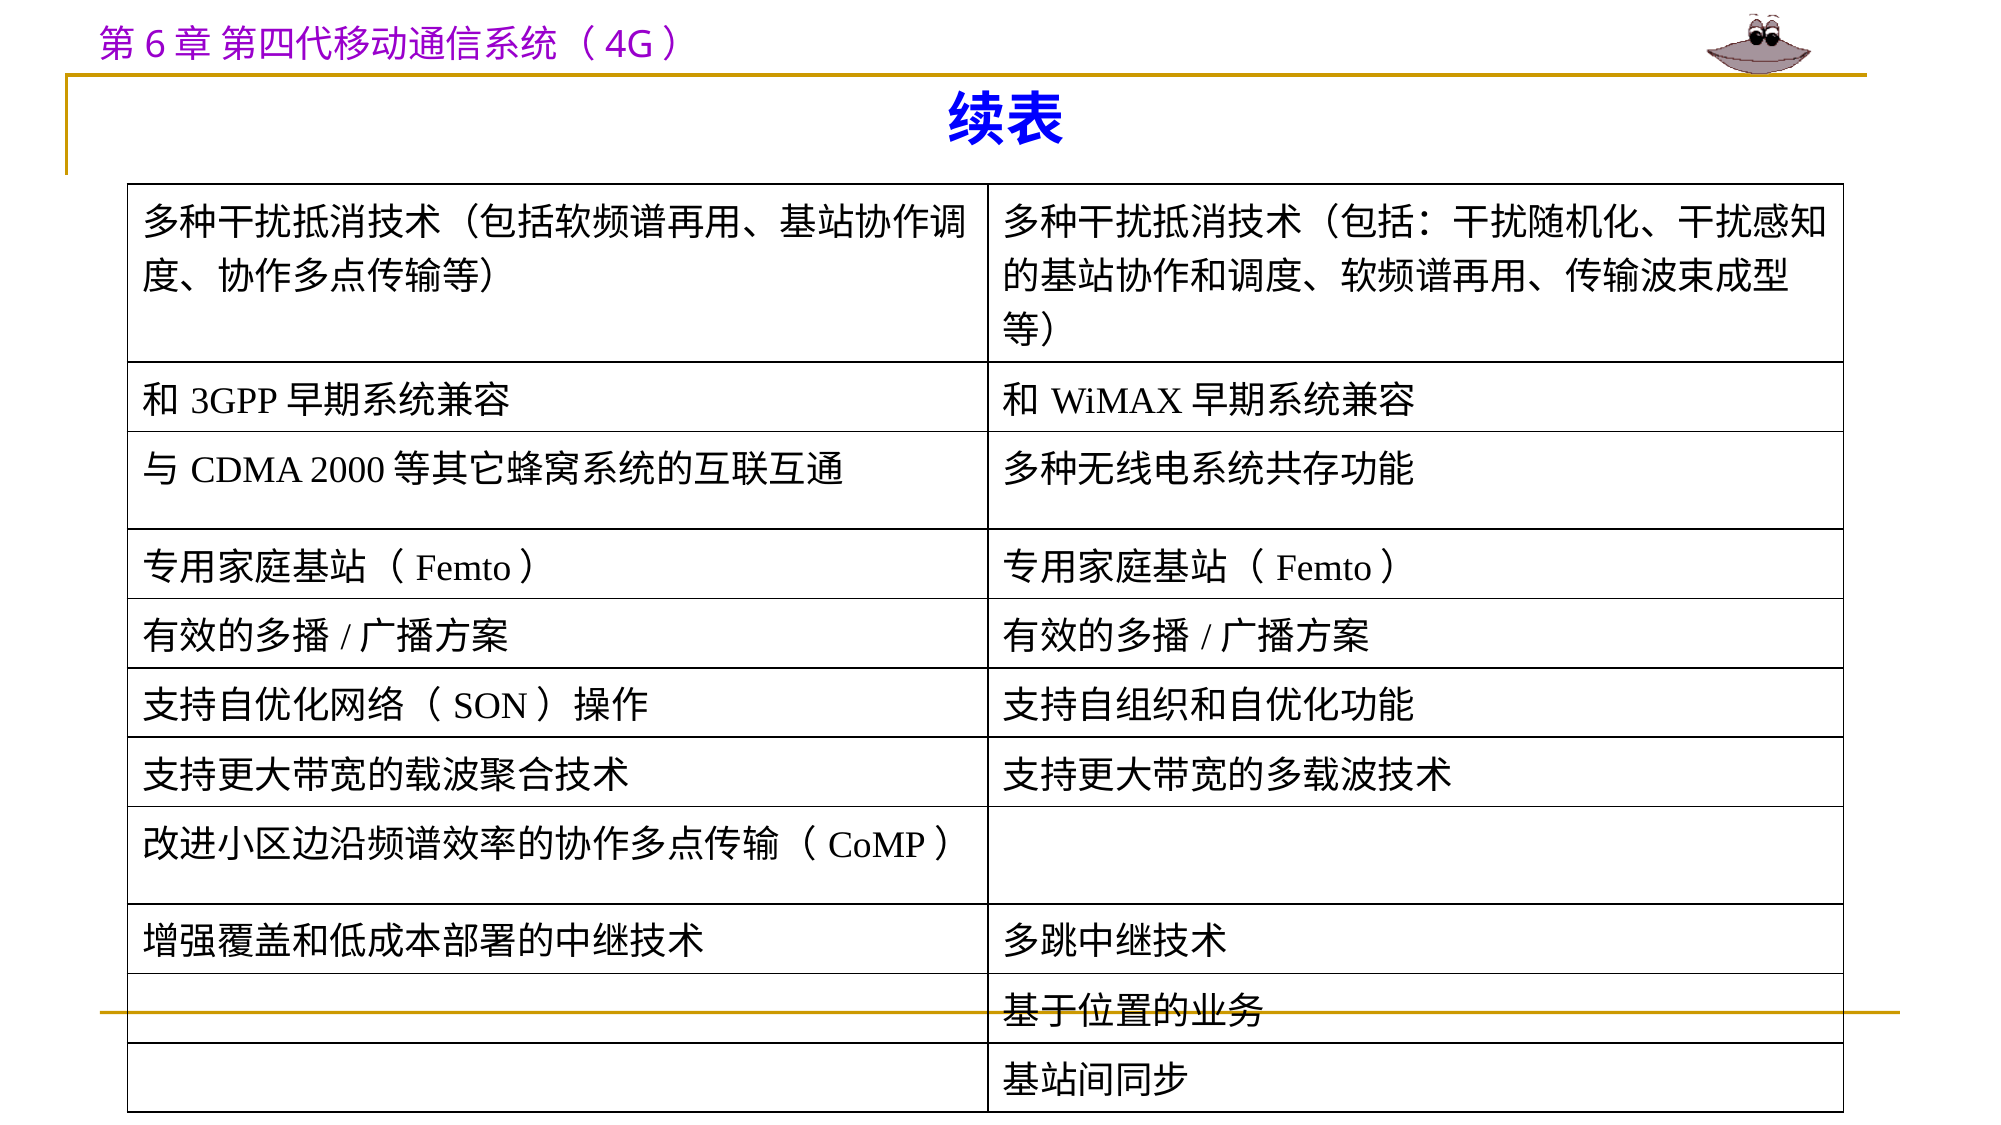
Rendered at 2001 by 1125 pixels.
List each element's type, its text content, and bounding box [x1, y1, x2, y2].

table_cell 与CDMA 2000等其它蜂窝系统的互联互通 [128, 432, 987, 528]
table_cell 改进小区边沿频谱效率的协作多点传输（CoMP） [128, 807, 987, 903]
text_box 续表 [774, 75, 1238, 160]
table_cell 多跳中继技术 [989, 905, 1843, 973]
table_cell 支持更大带宽的多载波技术 [989, 738, 1843, 806]
table_cell 多种无线电系统共存功能 [989, 432, 1843, 528]
table_cell 增强覆盖和低成本部署的中继技术 [128, 905, 987, 973]
table_cell 和WiMAX早期系统兼容 [989, 363, 1843, 431]
table_cell [989, 807, 1843, 903]
table_cell 基站间同步 [989, 1044, 1843, 1111]
table_header 多种干扰抵消技术（包括软频谱再用、基站协作调度、协作多点传输等） [128, 185, 987, 361]
picture [1650, 0, 1817, 87]
table_cell 专用家庭基站（Femto） [989, 530, 1843, 598]
table_cell 支持自组织和自优化功能 [989, 669, 1843, 736]
table_cell [128, 1044, 987, 1111]
table_cell 支持自优化网络（SON）操作 [128, 669, 987, 736]
table_cell 基于位置的业务 [989, 974, 1843, 1042]
table_cell [128, 974, 987, 1042]
table_header 多种干扰抵消技术（包括：干扰随机化、干扰感知的基站协作和调度、软频谱再用、传输波束成型等） [989, 185, 1843, 361]
table_cell 有效的多播/广播方案 [128, 599, 987, 667]
table_cell 专用家庭基站（Femto） [128, 530, 987, 598]
table_cell 和3GPP早期系统兼容 [128, 363, 987, 431]
table_cell 有效的多播/广播方案 [989, 599, 1843, 667]
table_cell 支持更大带宽的载波聚合技术 [128, 738, 987, 806]
